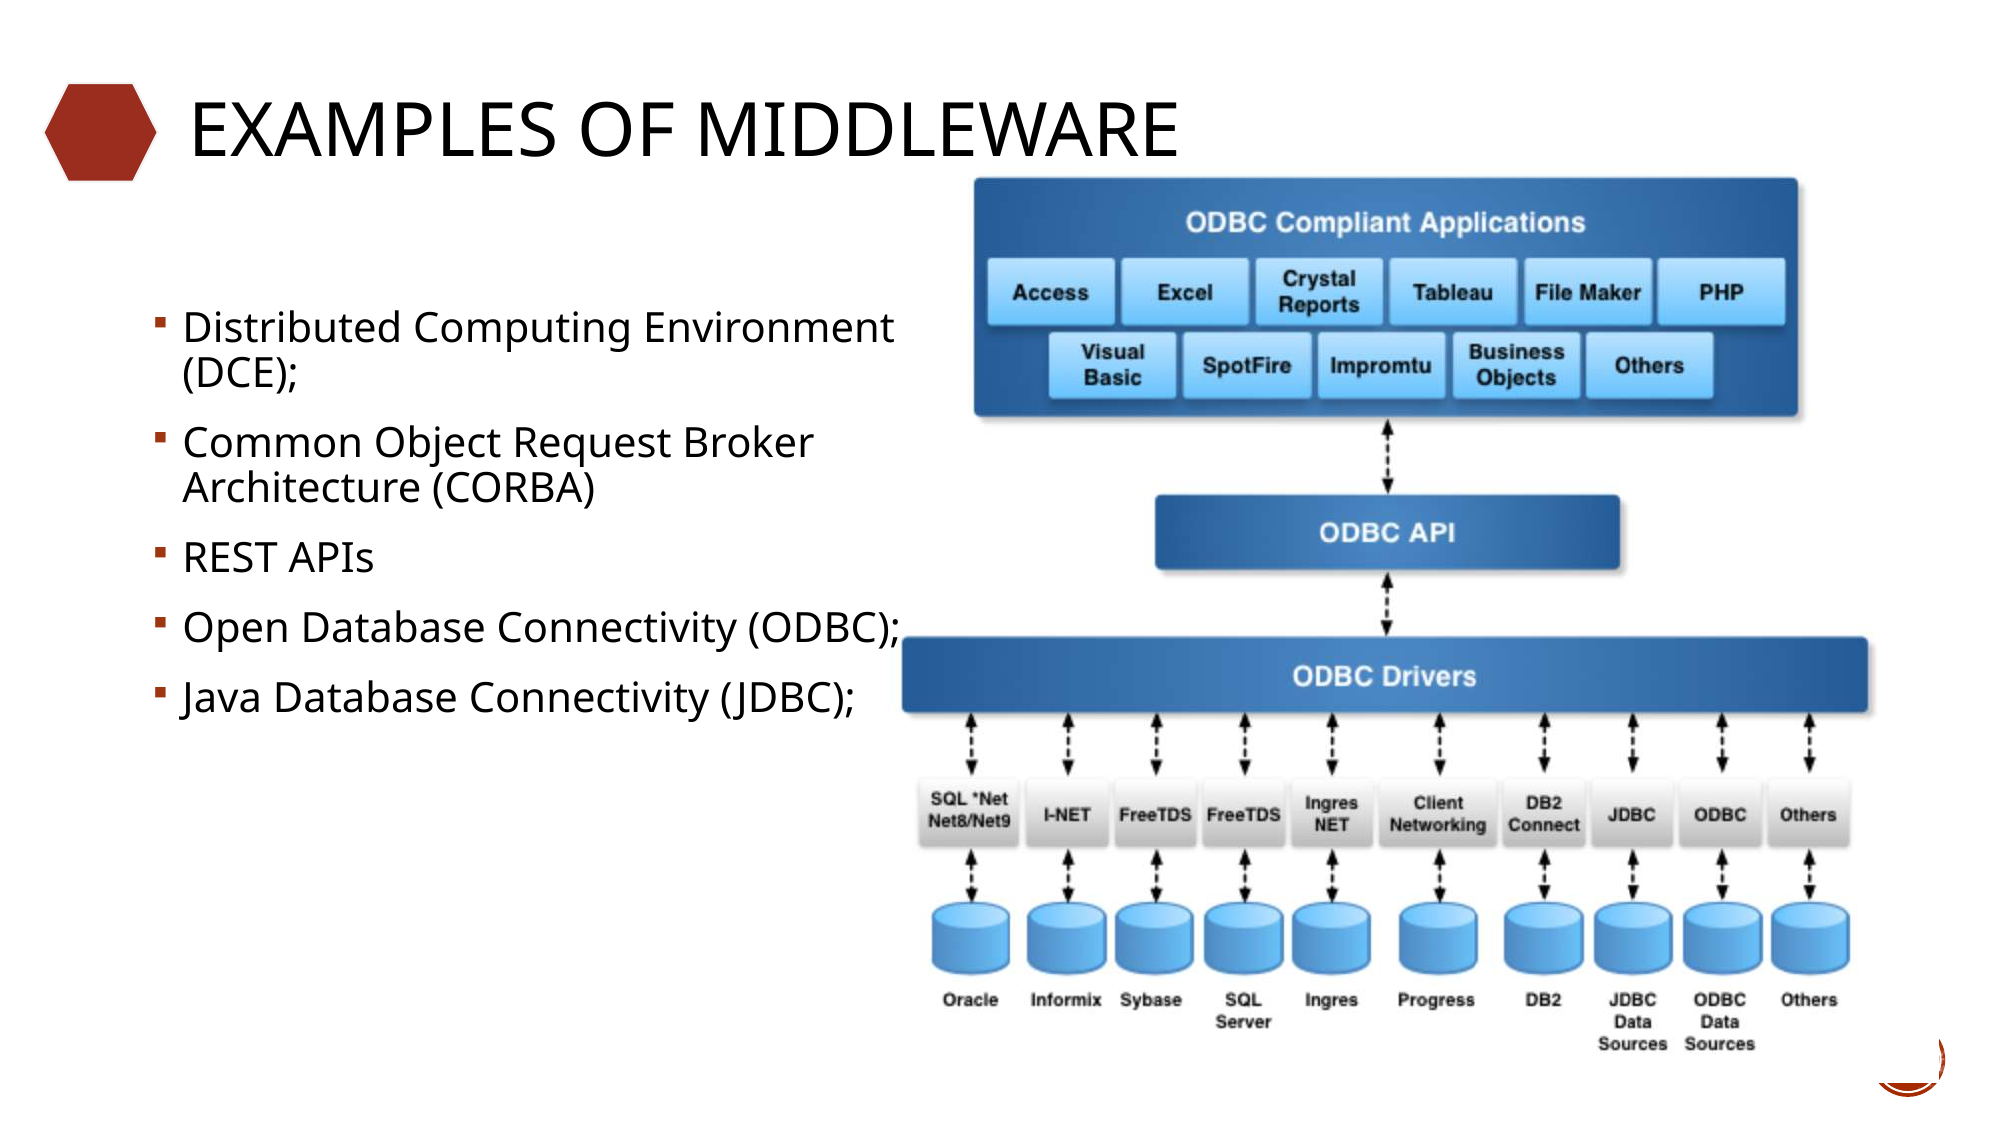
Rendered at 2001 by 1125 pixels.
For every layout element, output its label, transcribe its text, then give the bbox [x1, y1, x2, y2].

title Examples of Middleware [173, 83, 1899, 182]
list Distributed Computing Environment (DCE); Common Object Request Broker Architecture (CORBA) REST APIs Open Database Connectivity (ODBC); Java Database Connectivity (JDBC); [137, 299, 855, 1014]
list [856, 163, 1937, 1080]
